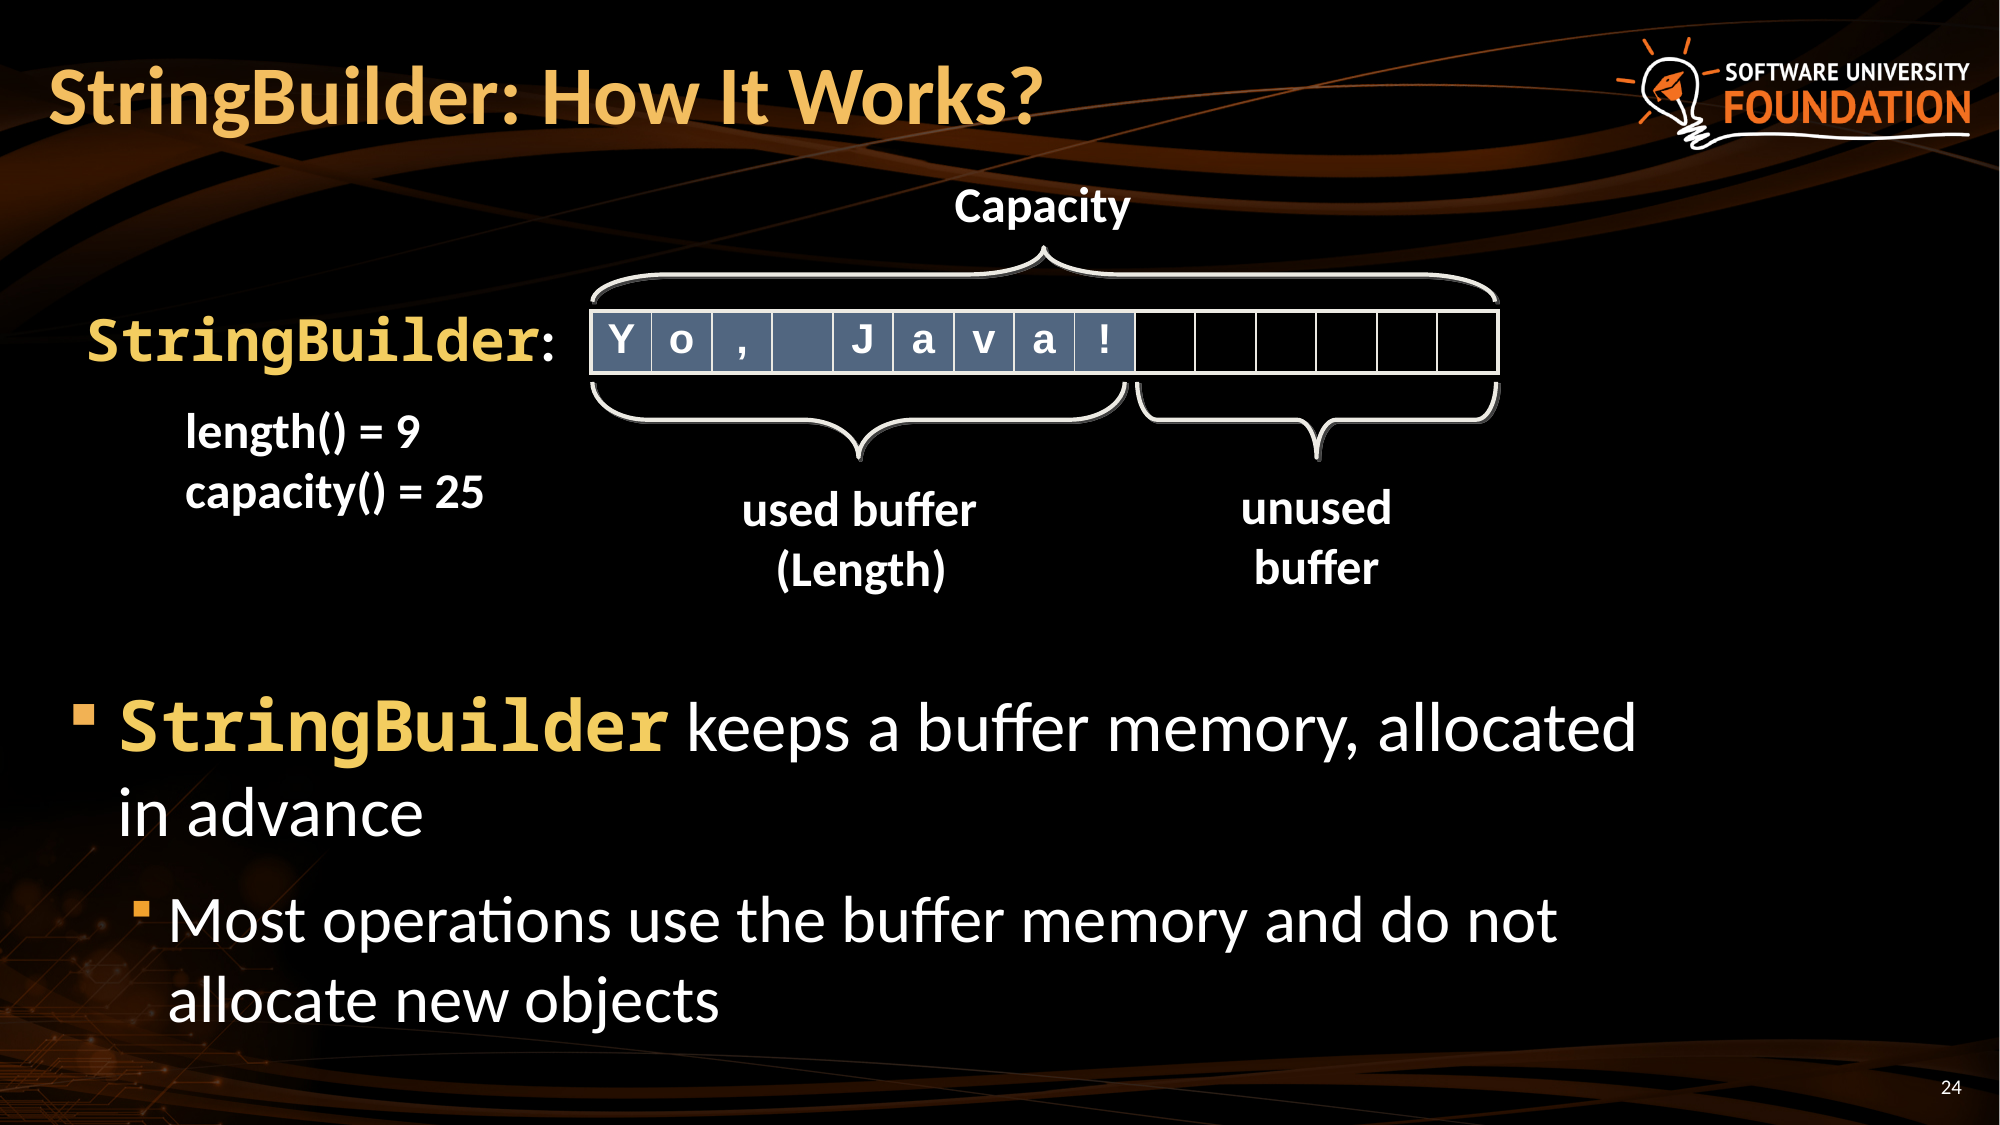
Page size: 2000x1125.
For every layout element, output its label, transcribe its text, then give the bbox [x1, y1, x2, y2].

text_box Capacity [939, 164, 1147, 240]
table_header , [713, 313, 771, 371]
text_box used buffer (Length) [726, 469, 1044, 605]
table_header a [894, 313, 953, 371]
title StringBuilder: How It Works? [30, 6, 1602, 189]
picture [0, 0, 2000, 1125]
text_box StringBuilder: length() = 9 capacity() = 25 [70, 295, 571, 526]
table_header [1378, 313, 1436, 371]
table_header v [955, 313, 1013, 371]
text_box [1137, 381, 1496, 458]
list StringBuilder keeps a buffer memory, allocated in advance Most operations use the buffer memory and do not allocate new objects [49, 675, 1938, 1083]
table_header J [834, 313, 892, 371]
table_header [1196, 313, 1255, 371]
table_header [773, 313, 832, 371]
table_header [1438, 313, 1496, 371]
text_box [592, 381, 1125, 458]
table_header ! [1075, 313, 1134, 371]
table_header o [652, 313, 711, 371]
slide_number 24 [1897, 1070, 1968, 1103]
table_header [1136, 313, 1194, 371]
text_box unused buffer [1191, 466, 1442, 602]
table_header [1257, 313, 1315, 371]
table_header Y [593, 313, 651, 371]
table_header [1317, 313, 1376, 371]
table_header a [1015, 313, 1074, 371]
text_box [592, 247, 1495, 302]
